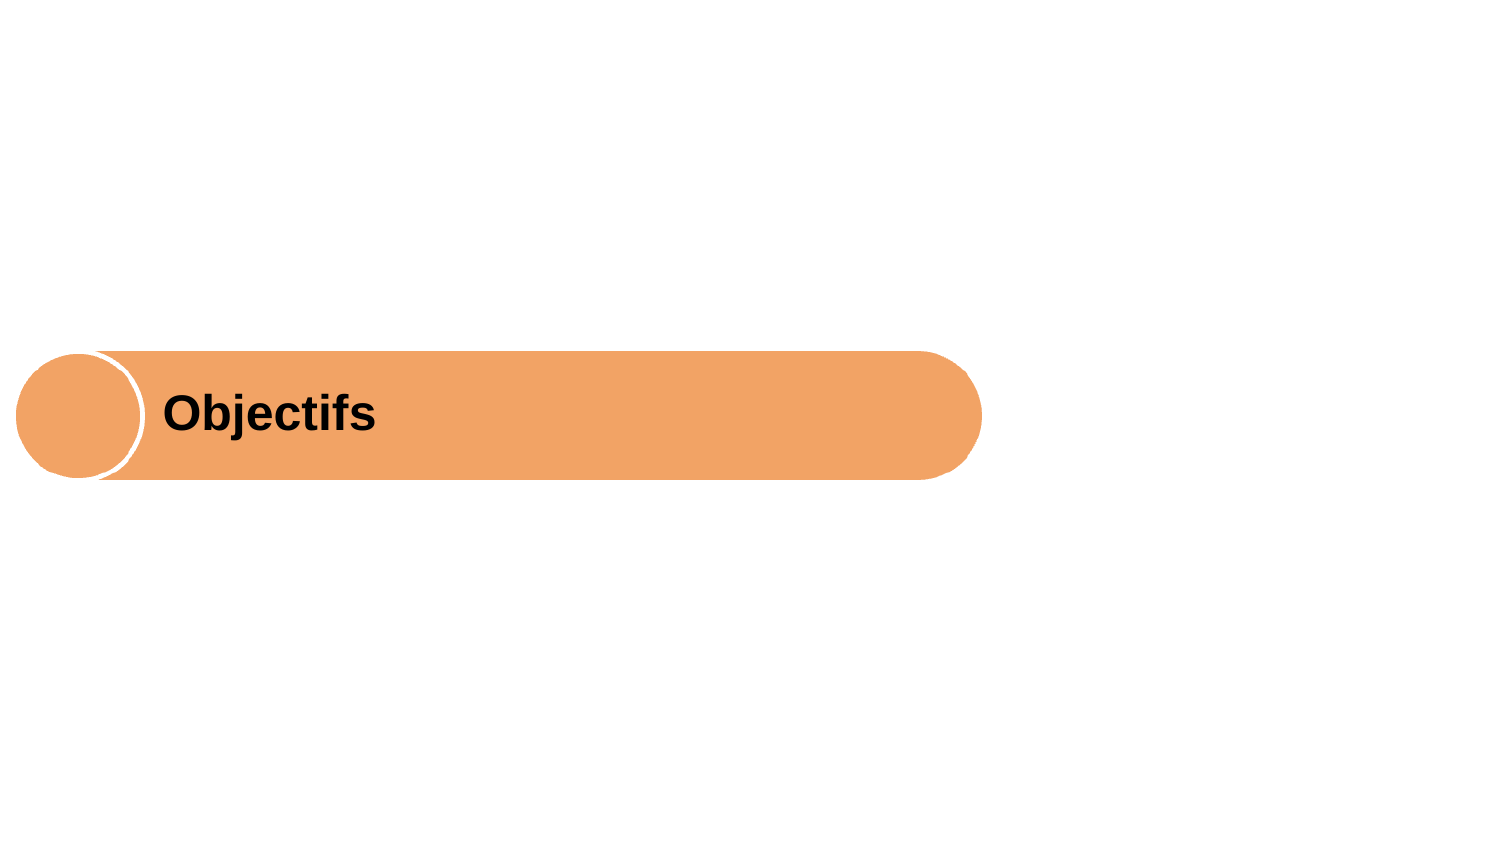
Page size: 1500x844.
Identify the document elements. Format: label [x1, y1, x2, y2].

picture [8, 336, 1027, 507]
